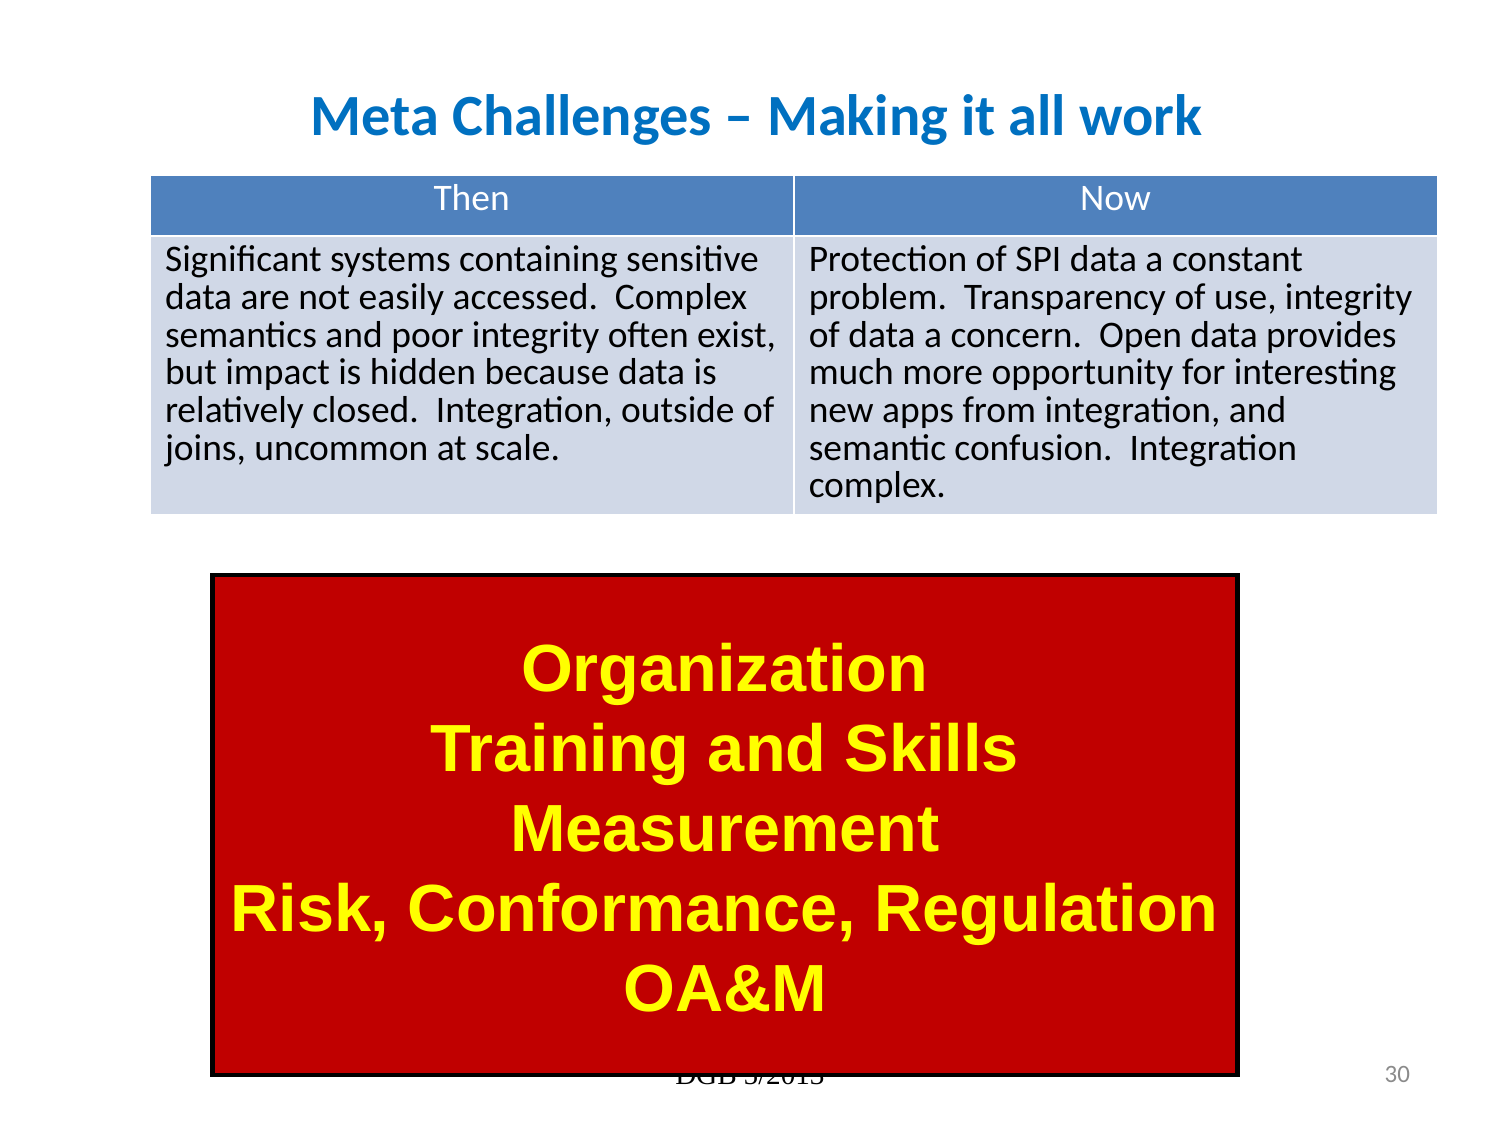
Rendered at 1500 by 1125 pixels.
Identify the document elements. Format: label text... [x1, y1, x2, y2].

footer DGB 5/2013 [512, 1042, 988, 1103]
table_header Now [795, 176, 1437, 235]
table_cell Protection of SPI data a constant problem. Transparency of use, integrity of data a concern. Open data provides much more opportunity for interesting new apps from integration, and semantic confusion. Integration complex. [795, 237, 1437, 514]
table_header Then [151, 176, 793, 235]
slide_number 30 [1074, 1042, 1425, 1103]
title Meta Challenges – Making it all work [75, 0, 1425, 188]
table_cell Significant systems containing sensitive data are not easily accessed. Complex semantics and poor integrity often exist, but impact is hidden because data is relatively closed. Integration, outside of joins, uncommon at scale. [151, 237, 793, 514]
text_box Organization Training and Skills Measurement Risk, Conformance, Regulation OA&M [212, 575, 1238, 1075]
